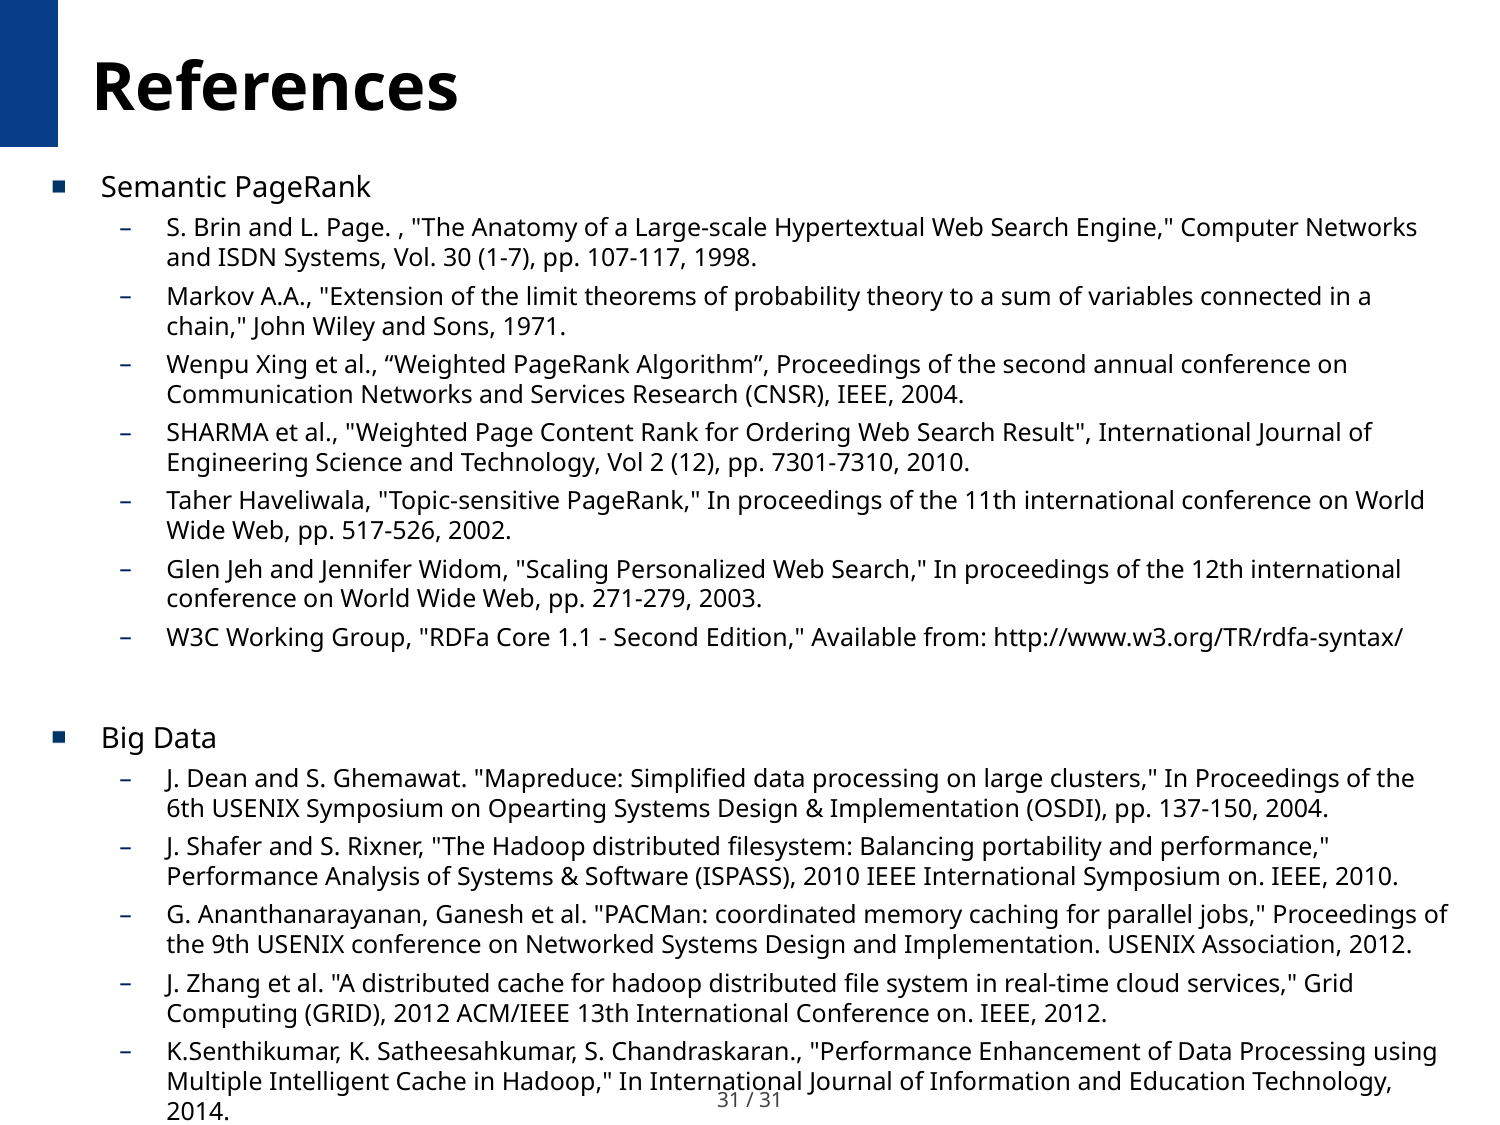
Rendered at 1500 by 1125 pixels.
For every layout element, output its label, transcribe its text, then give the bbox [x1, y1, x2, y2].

picture [0, 0, 58, 147]
picture [44, 175, 65, 197]
picture [44, 726, 65, 747]
title References [76, 19, 1471, 149]
list Semantic PageRank S. Brin and L. Page. , "The Anatomy of a Large-scale Hypertextual Web Search Engine," Computer Networks and ISDN Systems, Vol. 30 (1-7), pp. 107-117, 1998. Markov A.A., "Extension of the limit theorems of probability theory to a sum of variables connected in a chain," John Wiley and Sons, 1971. Wenpu Xing et al., “Weighted PageRank Algorithm”, Proceedings of the second annual conference on Communication Networks and Services Research (CNSR), IEEE, 2004. SHARMA et al., "Weighted Page Content Rank for Ordering Web Search Result", International Journal of Engineering Science and Technology, Vol 2 (12), pp. 7301-7310, 2010. Taher Haveliwala, "Topic-sensitive PageRank," In proceedings of the 11th international conference on World Wide Web, pp. 517-526, 2002. Glen Jeh and Jennifer Widom, "Scaling Personalized Web Search," In proceedings of the 12th international conference on World Wide Web, pp. 271-279, 2003. W3C Working Group, "RDFa Core 1.1 - Second Edition," Available from: http://www.w3.org/TR/rdfa-syntax/ Big Data J. Dean and S. Ghemawat. "Mapreduce: Simplified data processing on large clusters," In Proceedings of the 6th USENIX Symposium on Opearting Systems Design & Implementation (OSDI), pp. 137-150, 2004. J. Shafer and S. Rixner, "The Hadoop distributed filesystem: Balancing portability and performance," Performance Analysis of Systems & Software (ISPASS), 2010 IEEE International Symposium on. IEEE, 2010. G. Ananthanarayanan, Ganesh et al. "PACMan: coordinated memory caching for parallel jobs," Proceedings of the 9th USENIX conference on Networked Systems Design and Implementation. USENIX Association, 2012. J. Zhang et al. "A distributed cache for hadoop distributed file system in real-time cloud services," Grid Computing (GRID), 2012 ACM/IEEE 13th International Conference on. IEEE, 2012. K.Senthikumar, K. Satheesahkumar, S. Chandraskaran., "Performance Enhancement of Data Processing using Multiple Intelligent Cache in Hadoop," In International Journal of Information and Education Technology, 2014. [29, 160, 1471, 1071]
